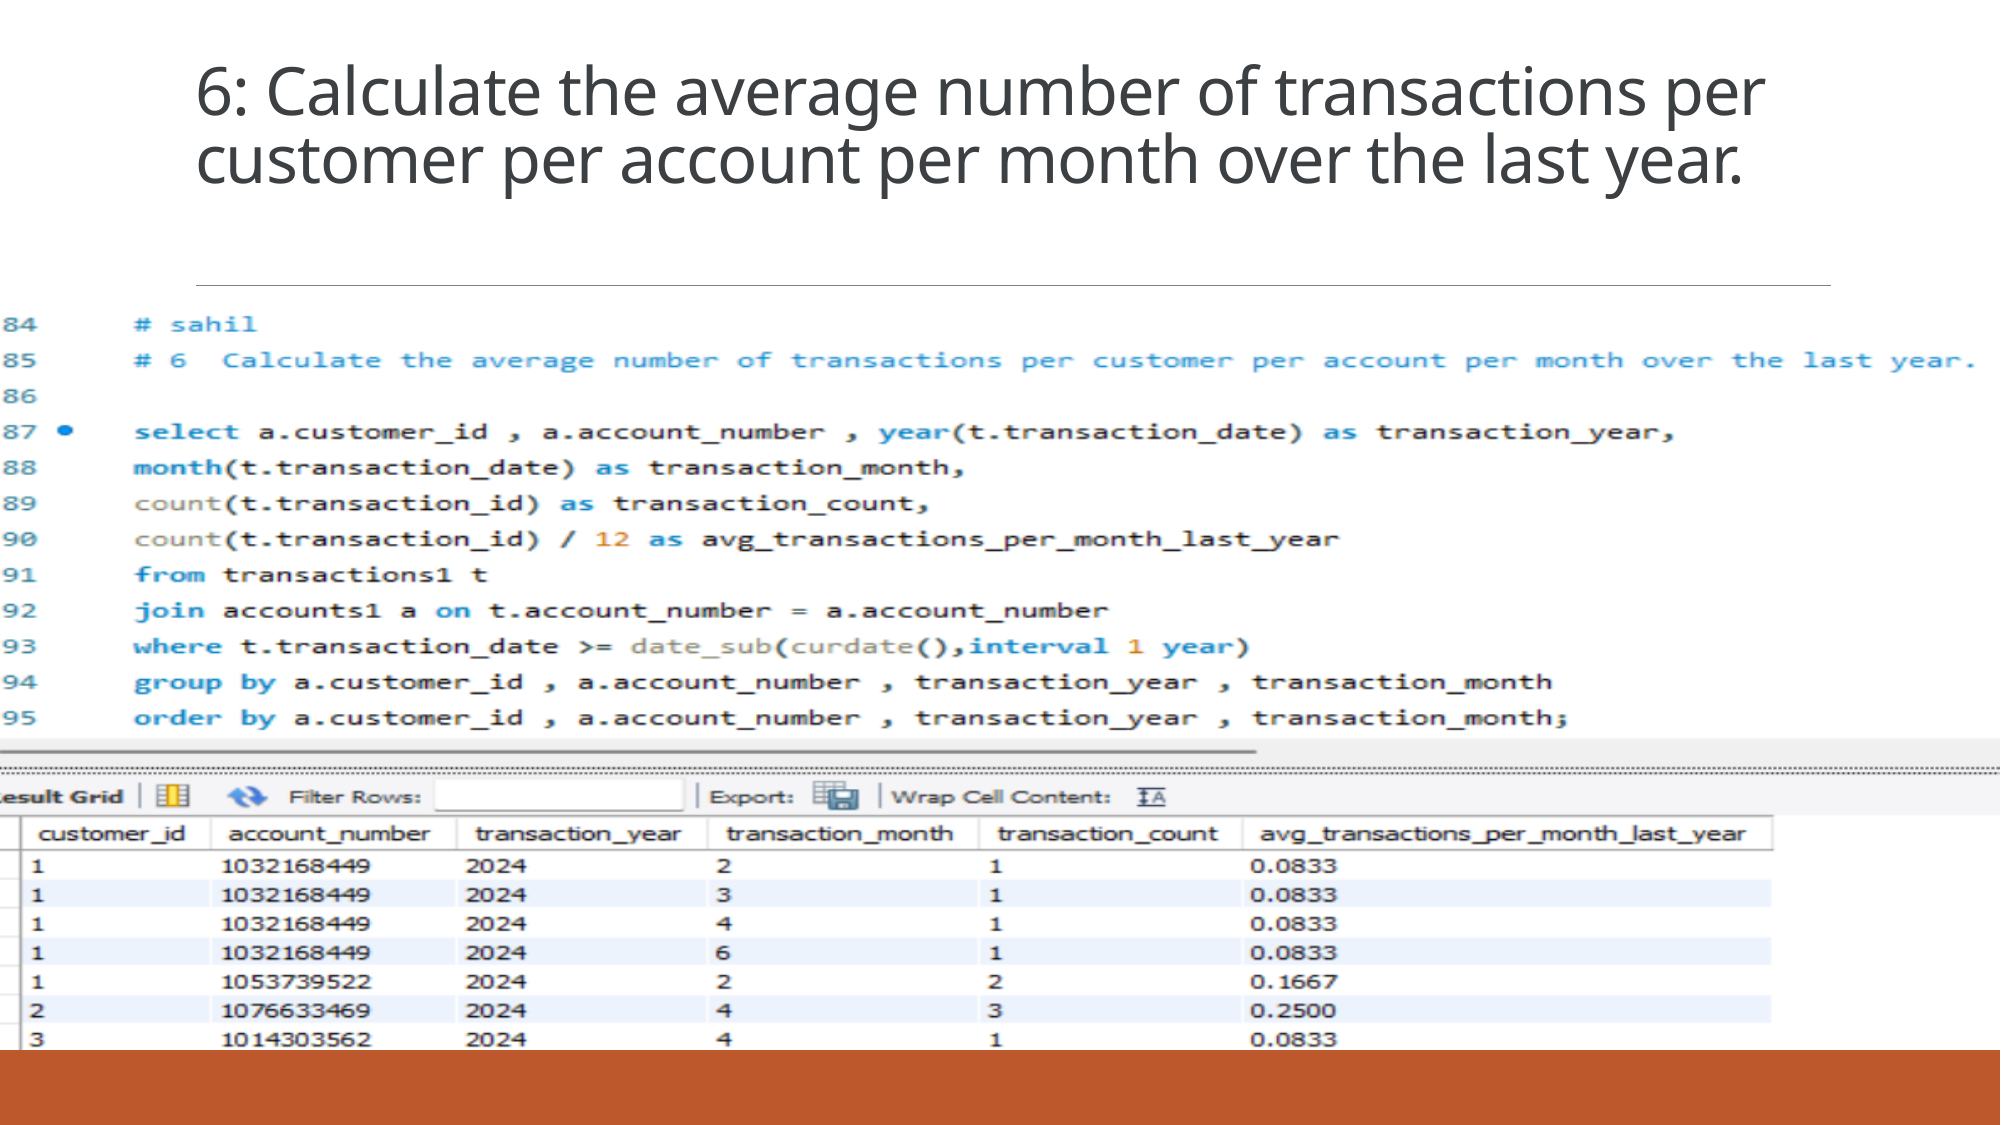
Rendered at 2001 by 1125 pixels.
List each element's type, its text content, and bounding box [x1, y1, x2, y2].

picture [0, 297, 2000, 1051]
title 6: Calculate the average number of transactions per customer per account per month over the last year. [180, 47, 1830, 285]
